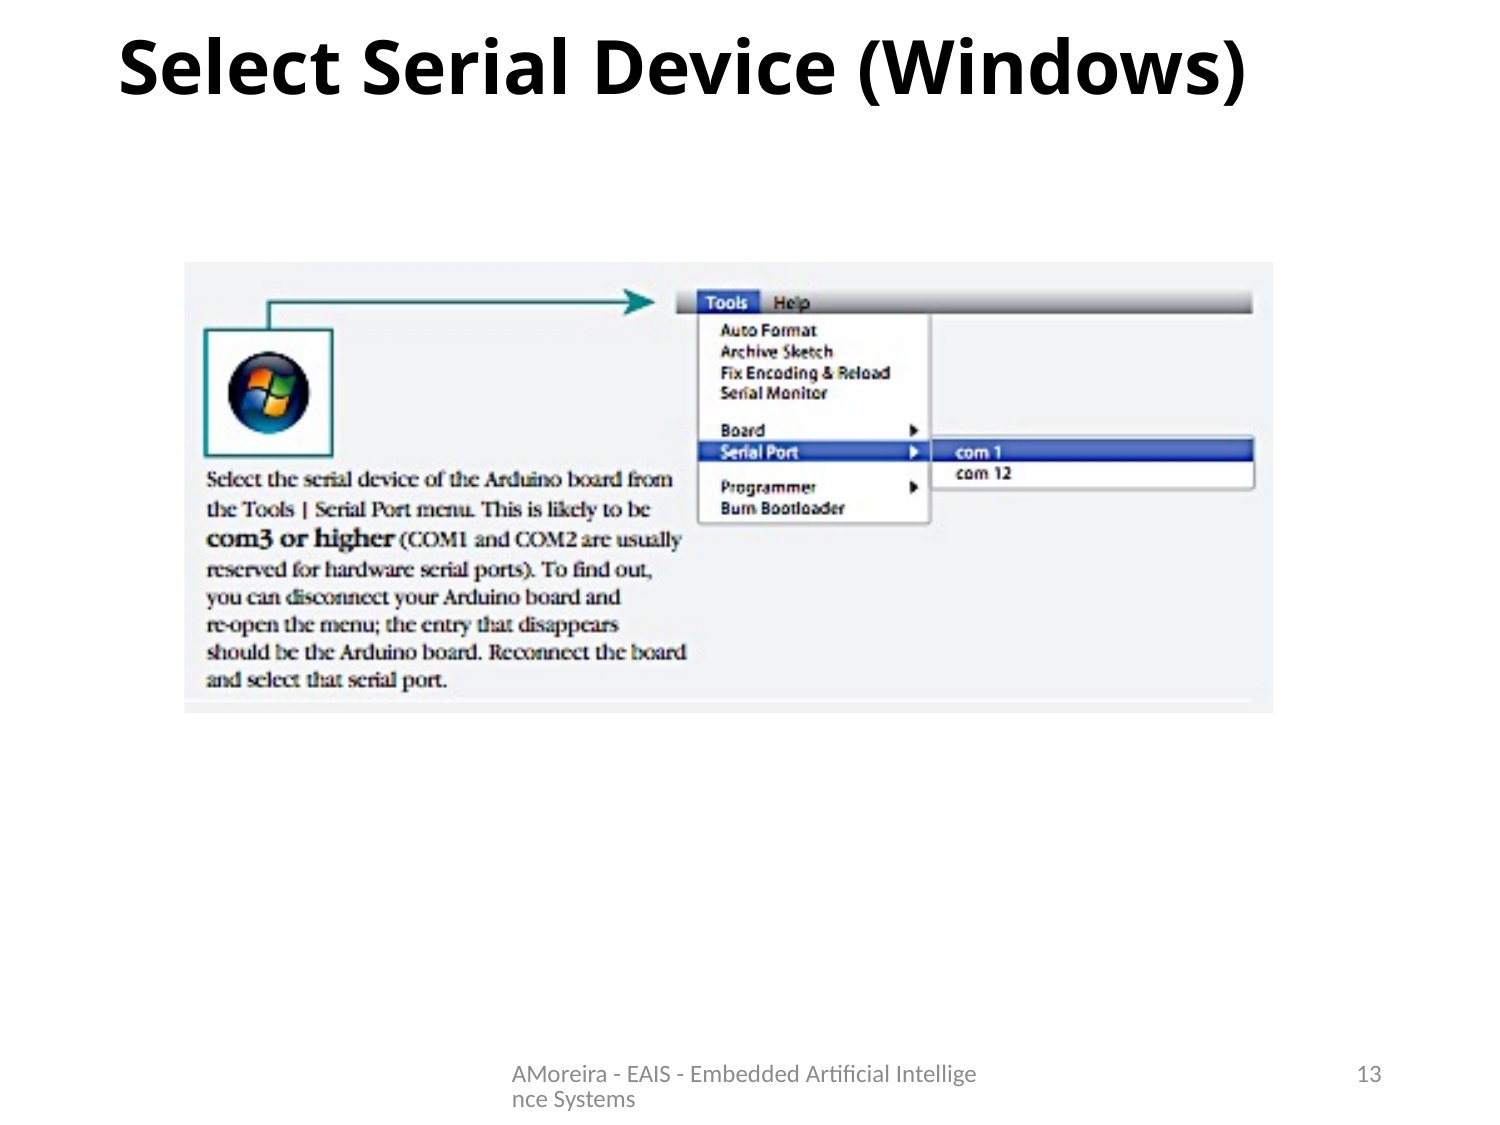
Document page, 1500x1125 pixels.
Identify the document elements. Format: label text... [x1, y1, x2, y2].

title Select Serial Device (Windows) [103, 3, 1397, 137]
slide_number 13 [1059, 1042, 1397, 1103]
footer AMoreira - EAIS - Embedded Artificial Intelligence Systems [496, 1042, 1004, 1103]
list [184, 234, 1274, 740]
